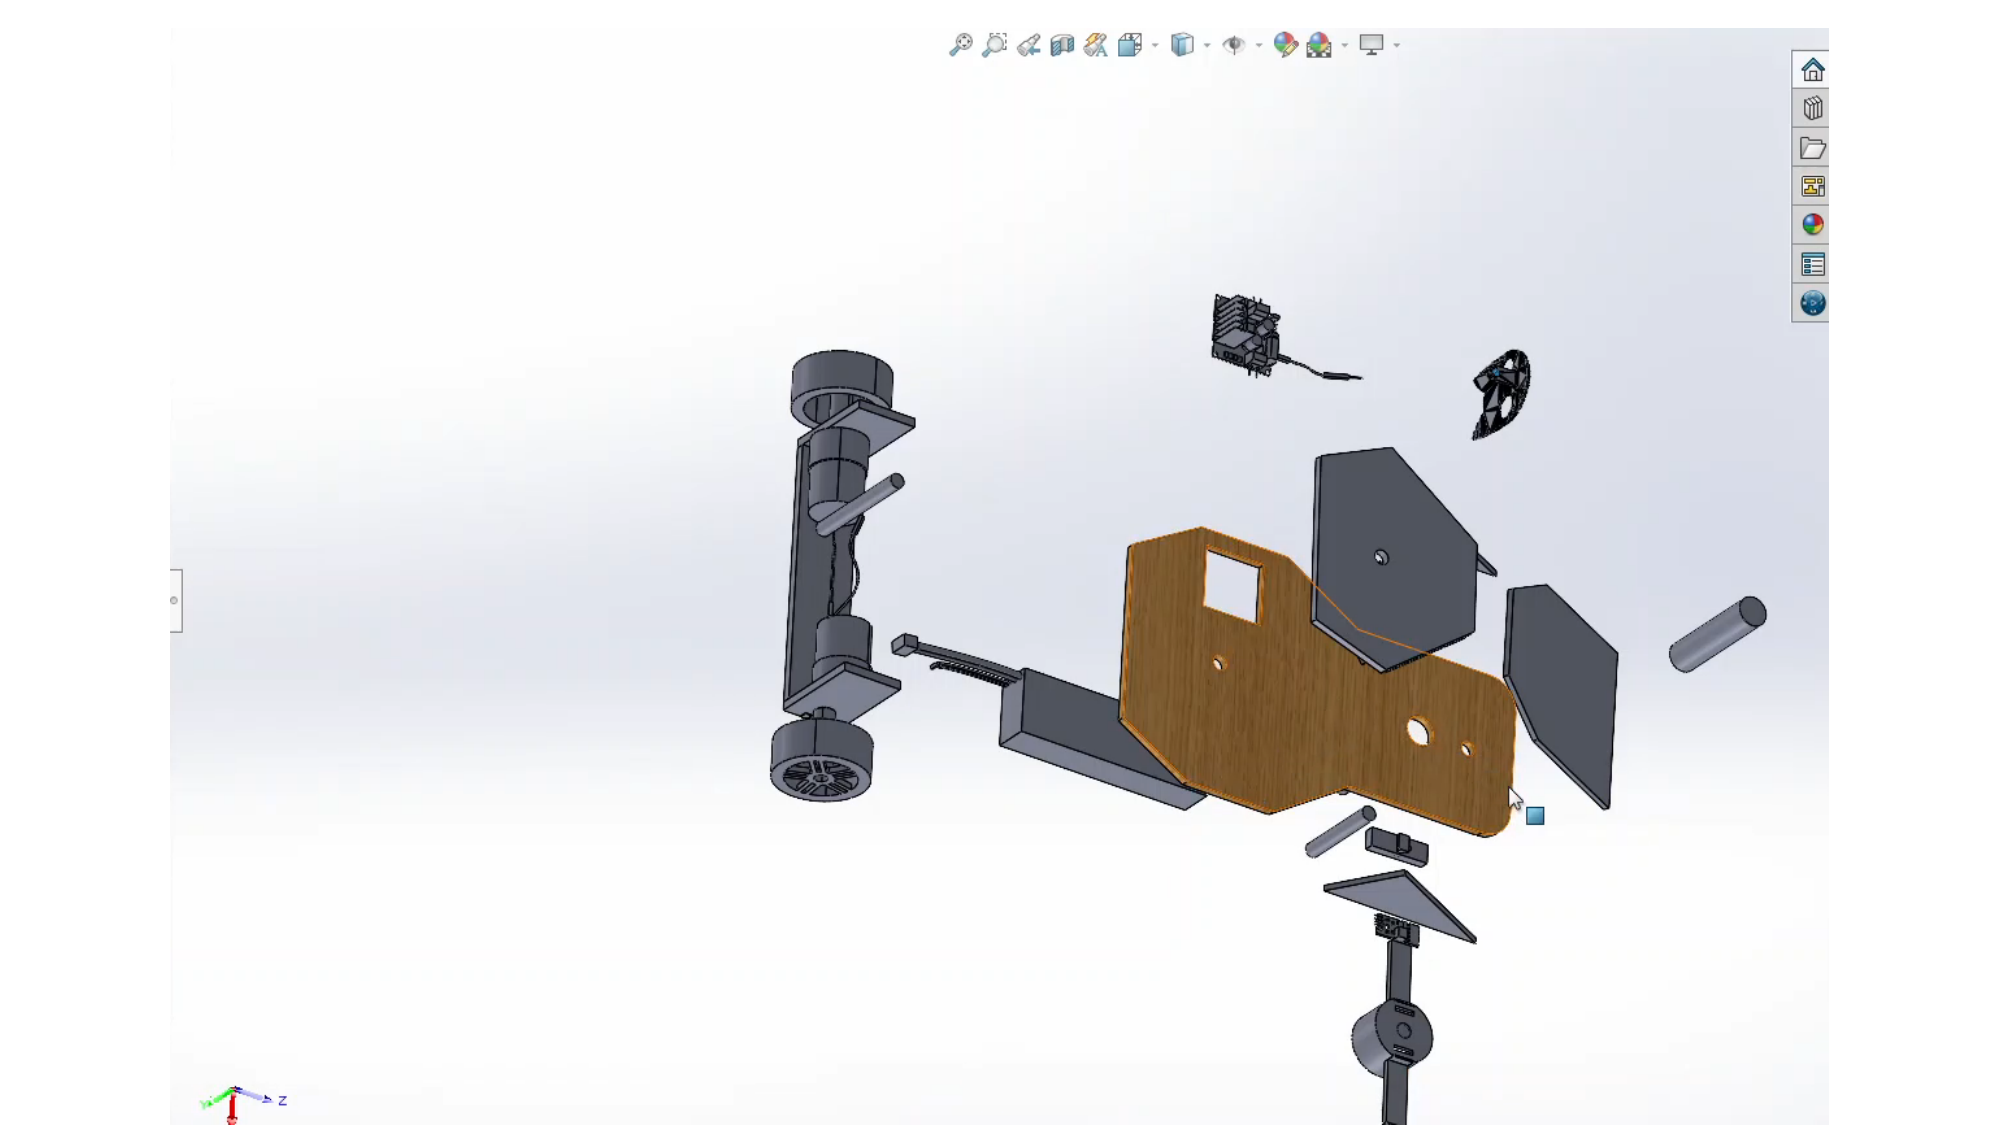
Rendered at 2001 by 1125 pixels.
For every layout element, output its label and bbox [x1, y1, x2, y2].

text_box [170, 27, 1830, 1125]
